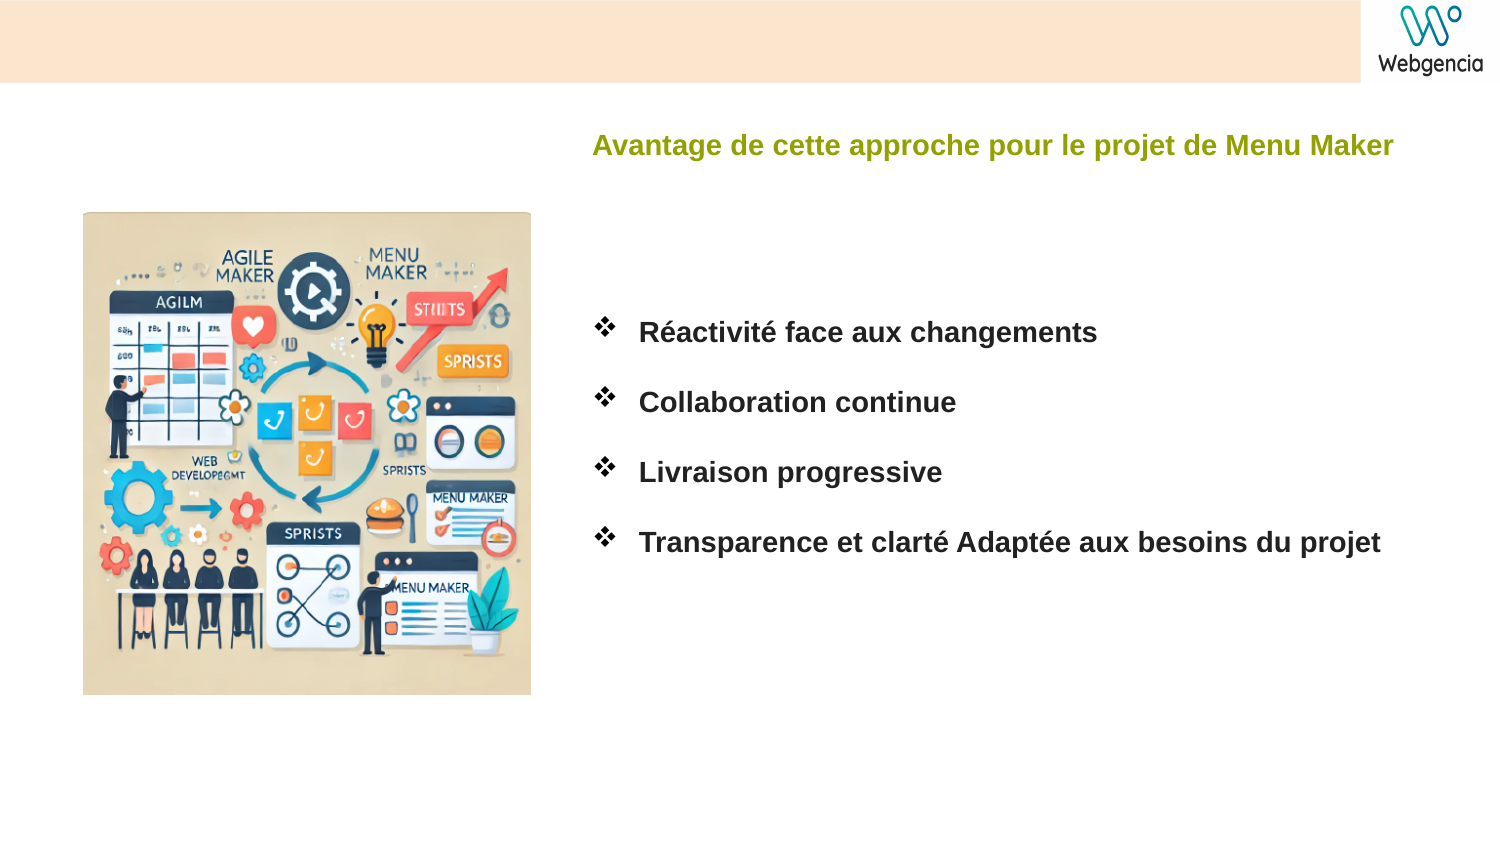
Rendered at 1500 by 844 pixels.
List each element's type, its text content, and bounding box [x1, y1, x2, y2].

text_box [0, 0, 1358, 83]
picture [1360, 0, 1500, 83]
picture [83, 211, 531, 695]
text_box Réactivité face aux changements Collaboration continue Livraison progressive Transparence et clarté Adaptée aux besoins du projet [577, 305, 1431, 566]
text_box Avantage de cette approche pour le projet de Menu Maker [577, 119, 1500, 170]
